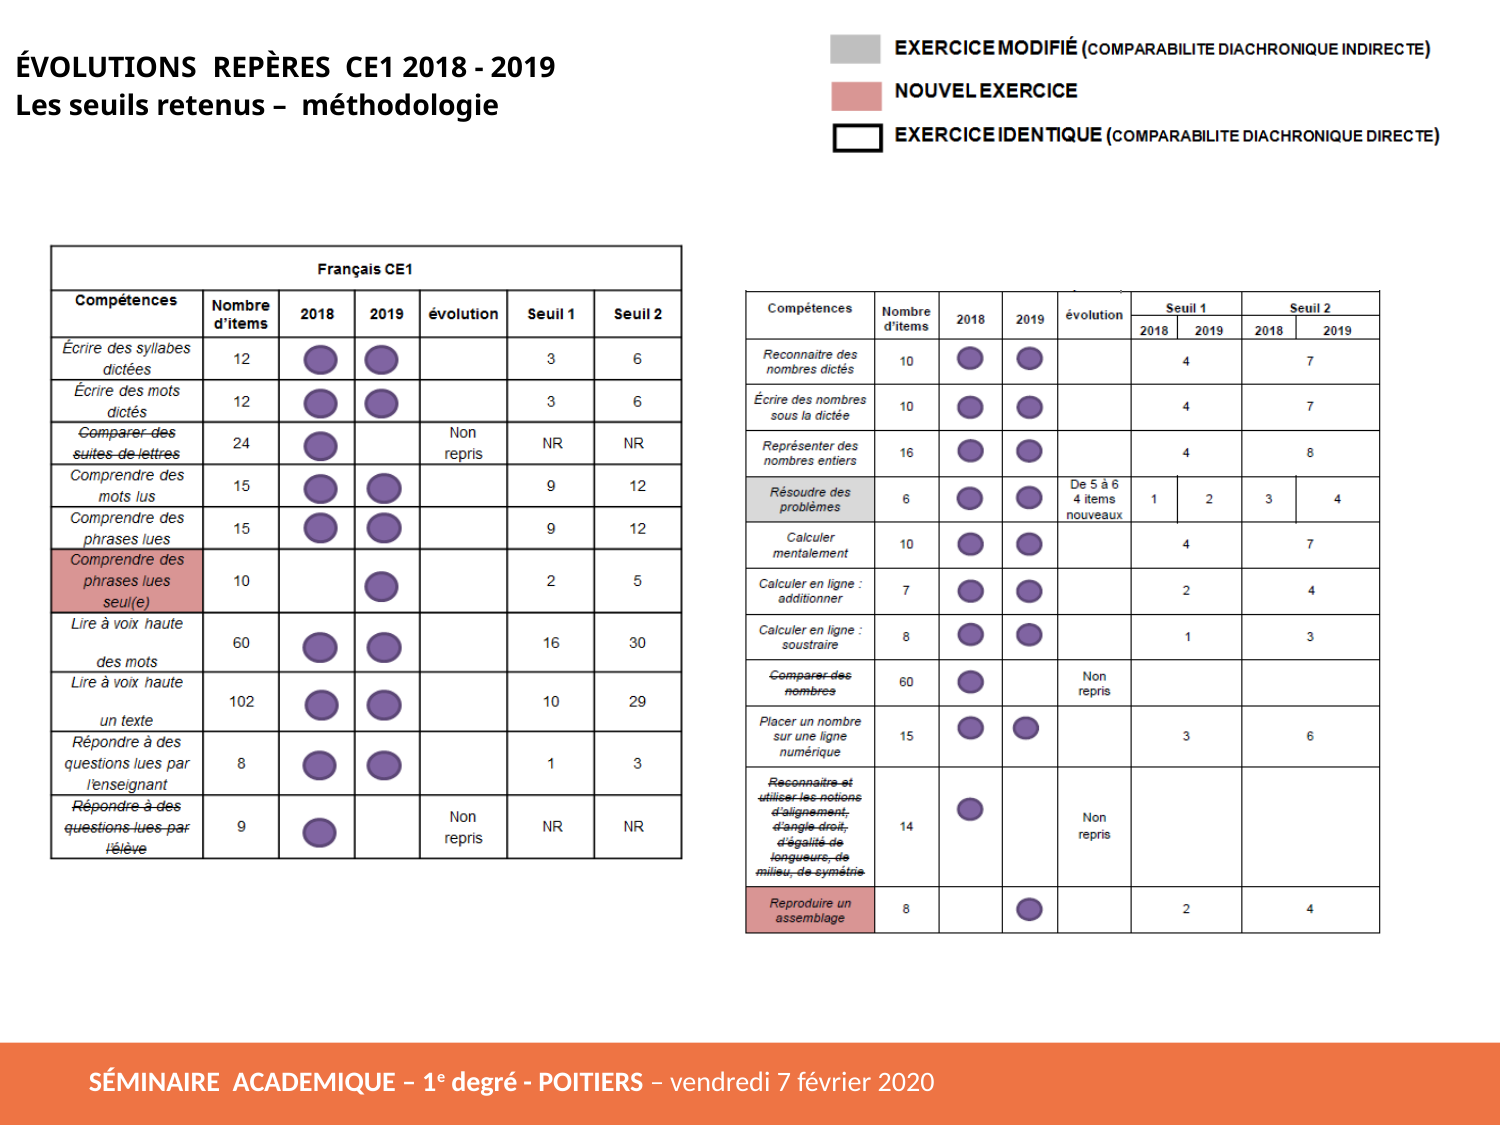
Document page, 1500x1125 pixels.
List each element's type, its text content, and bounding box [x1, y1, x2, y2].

picture [733, 290, 1404, 946]
picture [822, 25, 1455, 164]
title ÉVOLUTIONS repères CE1 2018 - 2019 Les seuils retenus – méthodologie [0, 15, 1294, 164]
picture [43, 237, 691, 870]
